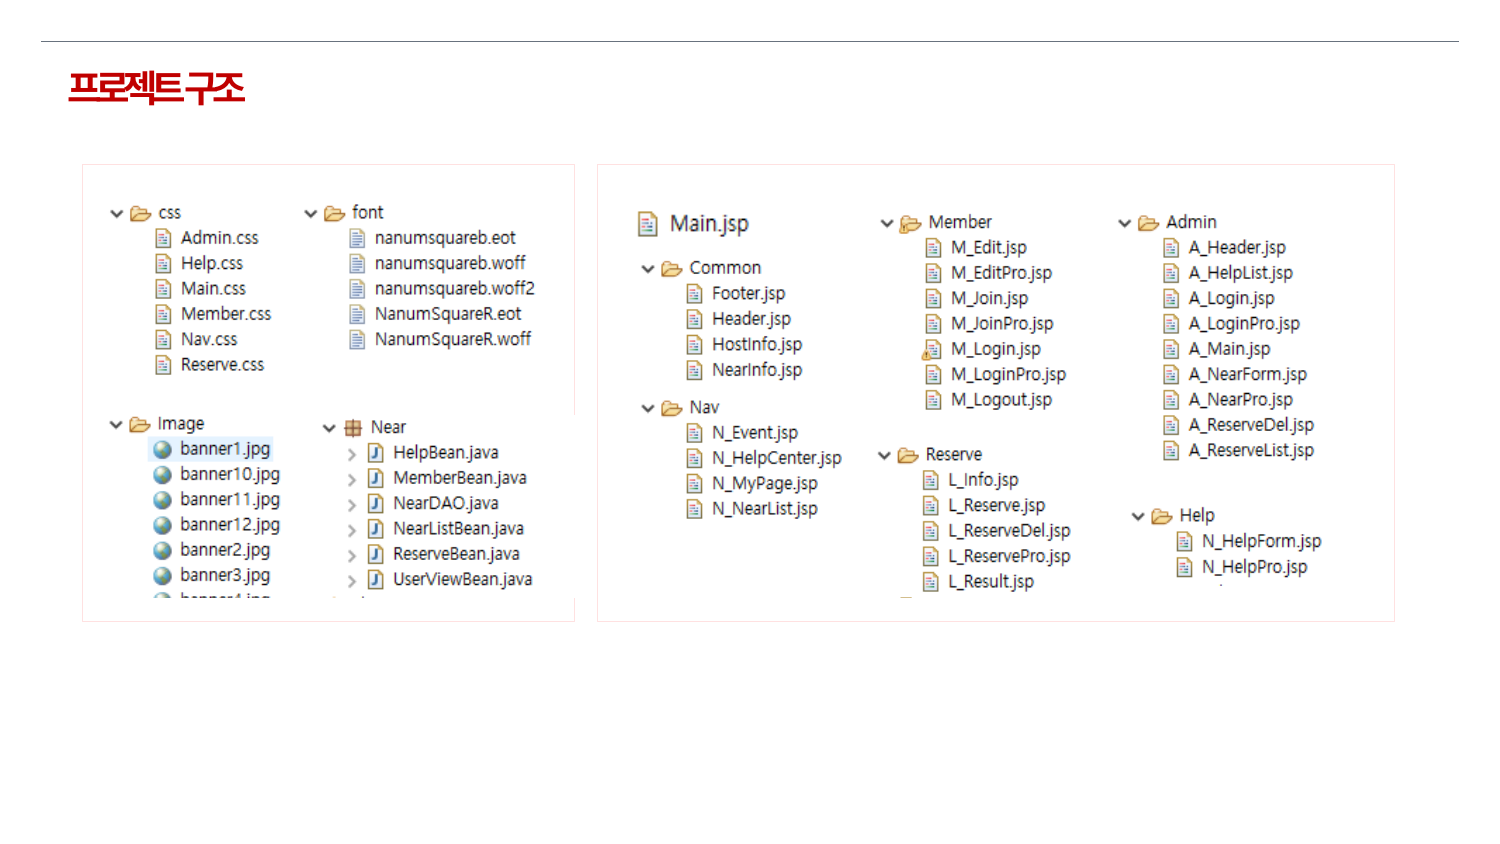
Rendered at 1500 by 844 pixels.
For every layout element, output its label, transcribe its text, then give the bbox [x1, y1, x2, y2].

picture [632, 257, 825, 386]
text_box [80, 162, 576, 623]
picture [93, 409, 575, 598]
picture [866, 210, 1094, 418]
text_box 프로젝트 구조 [35, 62, 280, 118]
picture [1124, 503, 1347, 586]
picture [105, 198, 573, 382]
text_box [595, 162, 1397, 623]
picture [620, 210, 779, 247]
picture [1113, 210, 1341, 470]
picture [632, 398, 856, 527]
picture [866, 445, 1090, 598]
